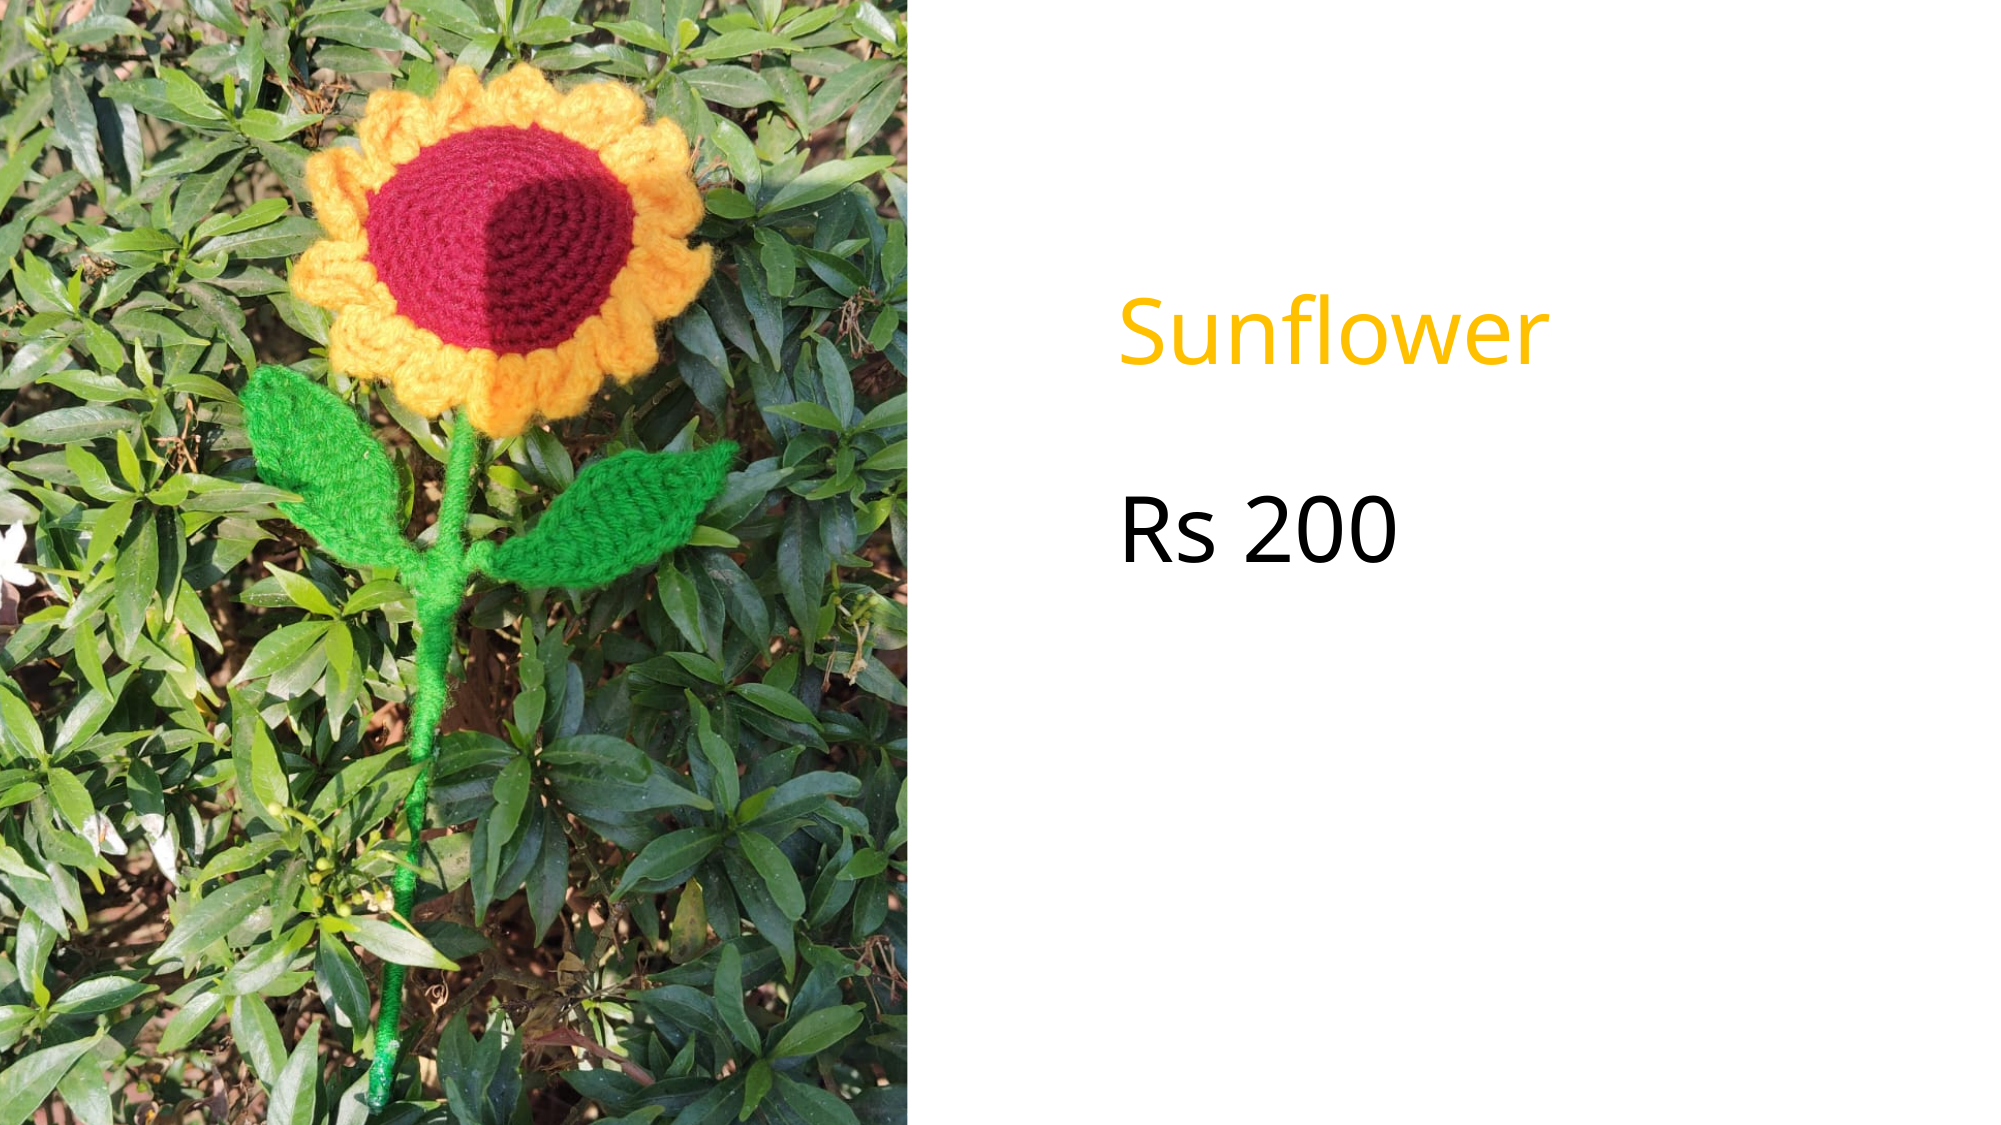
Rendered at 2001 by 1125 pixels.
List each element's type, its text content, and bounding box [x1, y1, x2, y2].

title Sunflower Rs 200 [1102, 59, 1863, 809]
picture [0, 0, 908, 1125]
